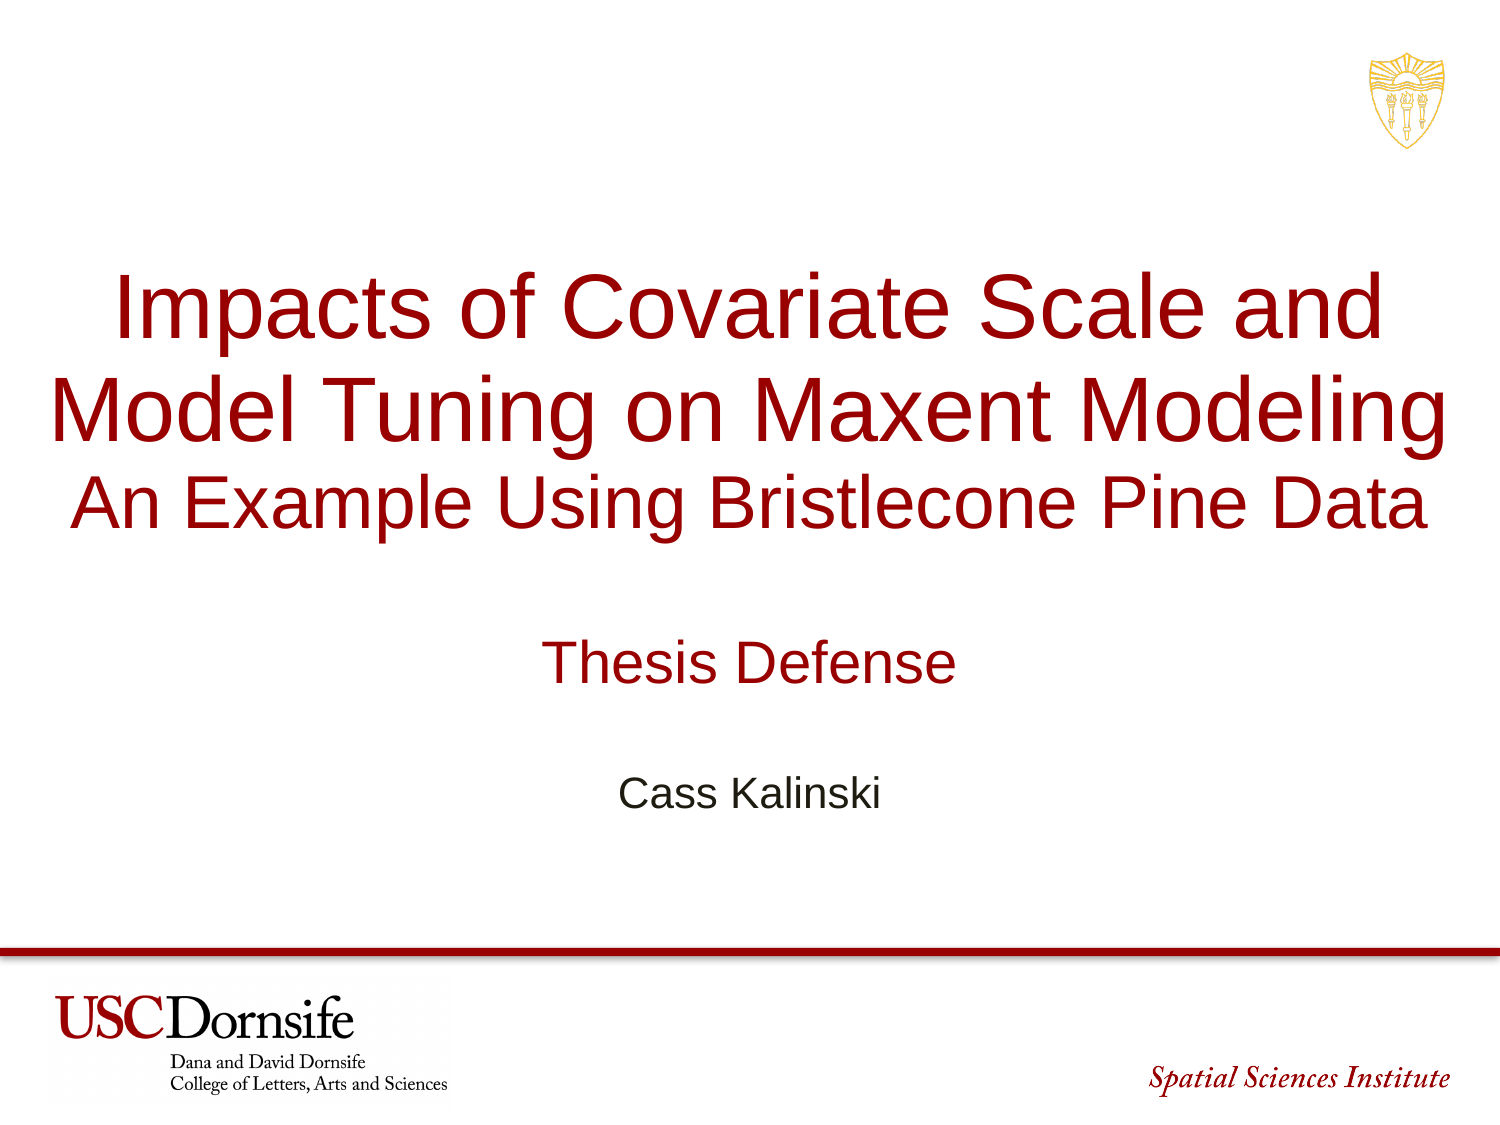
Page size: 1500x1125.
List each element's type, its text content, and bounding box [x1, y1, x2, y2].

text_box Impacts of Covariate Scale and Model Tuning on Maxent Modeling An Example Using Bristlecone Pine Data [1, 219, 1499, 556]
text_box Thesis Defense Cass Kalinski [1, 556, 1499, 828]
picture [1147, 1060, 1450, 1110]
picture [46, 975, 453, 1110]
